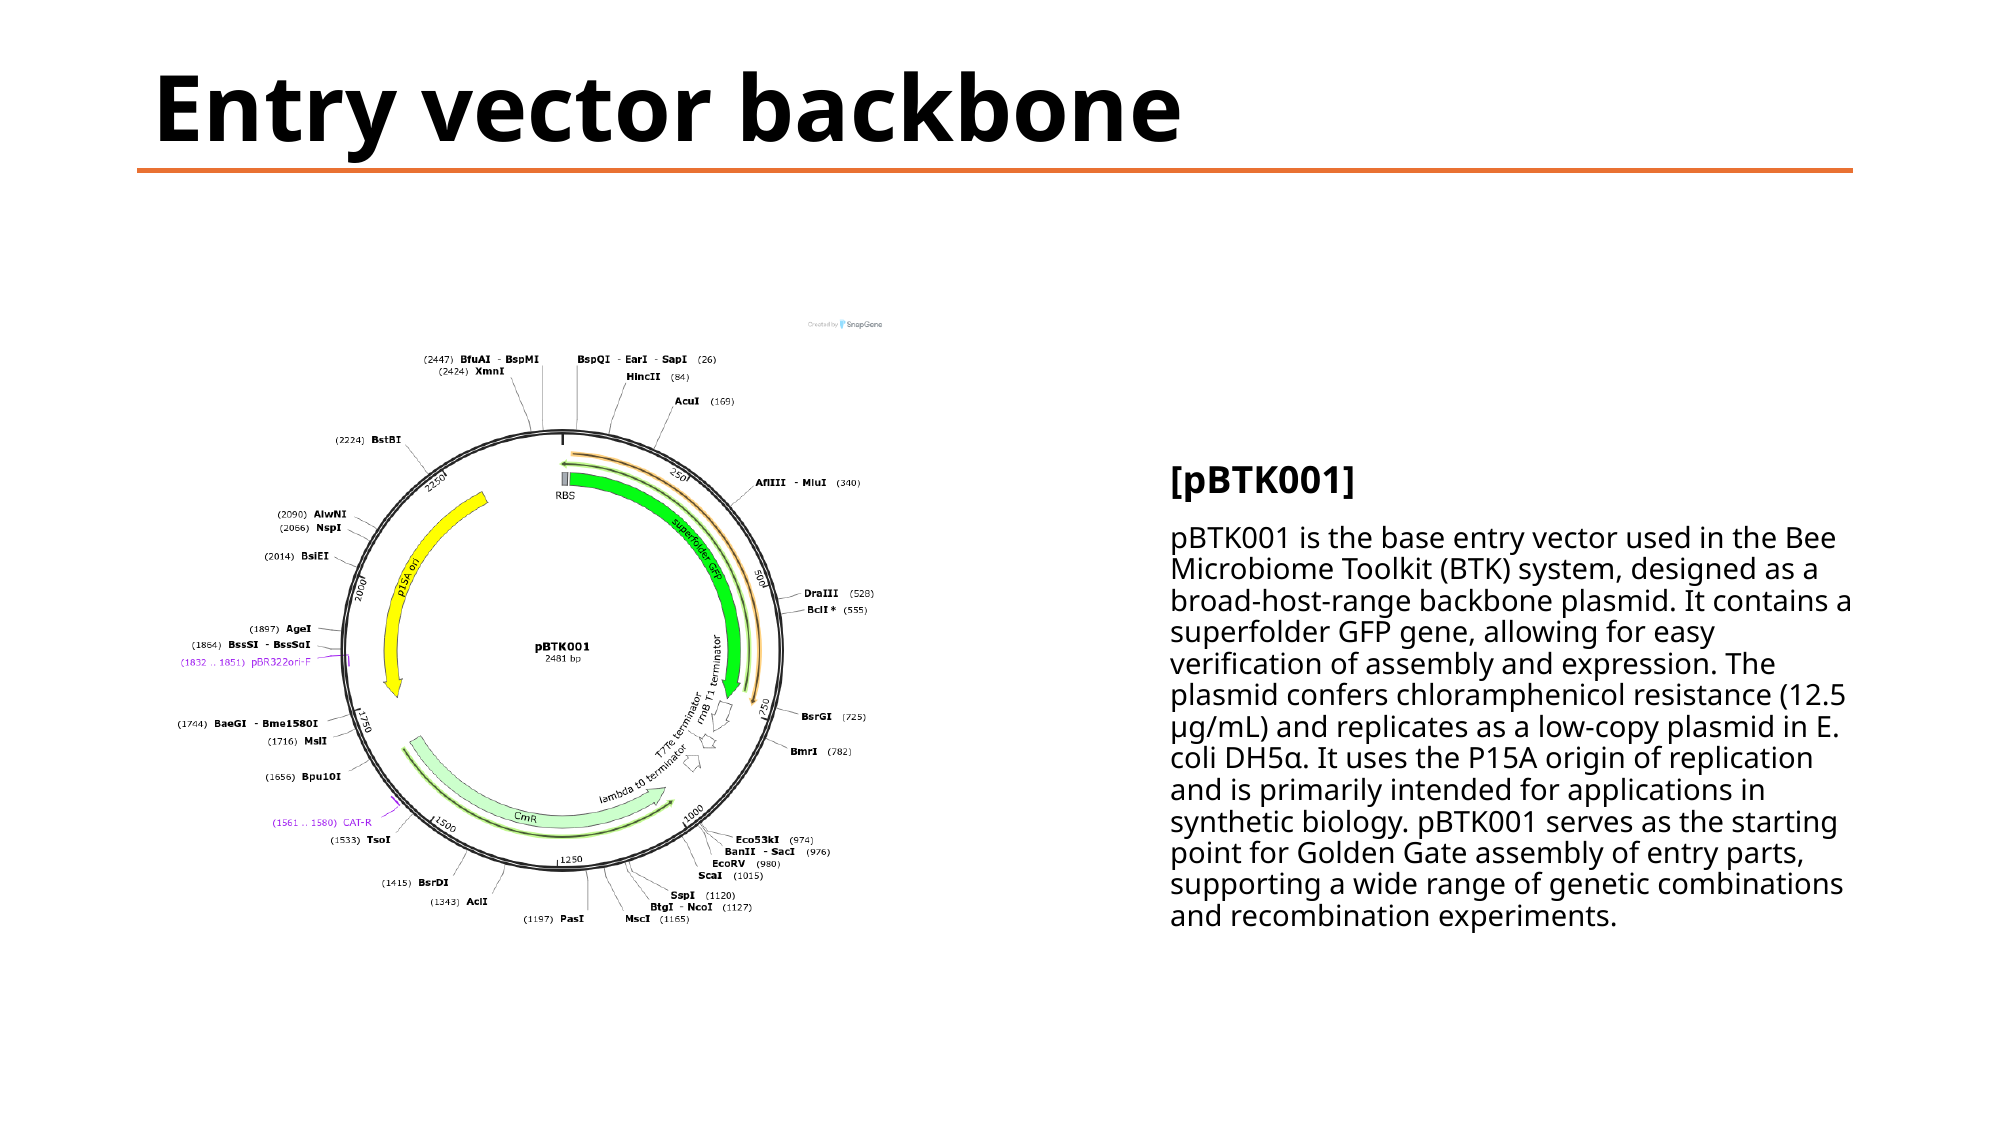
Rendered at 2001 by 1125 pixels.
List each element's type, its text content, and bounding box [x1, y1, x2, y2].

picture [166, 317, 885, 934]
text_box [pBTK001] pBTK001 is the base entry vector used in the Bee Microbiome Toolkit (BTK) system, designed as a broad-host-range backbone plasmid. It contains a superfolder GFP gene, allowing for easy verification of assembly and expression. The plasmid confers chloramphenicol resistance (12.5 µg/mL) and replicates as a low-copy plasmid in E. coli DH5α. It uses the P15A origin of replication and is primarily intended for applications in synthetic biology. pBTK001 serves as the starting point for Golden Gate assembly of entry parts, supporting a wide range of genetic combinations and recombination experiments. [1155, 454, 1879, 1039]
title Entry vector backbone [137, 3, 1863, 221]
